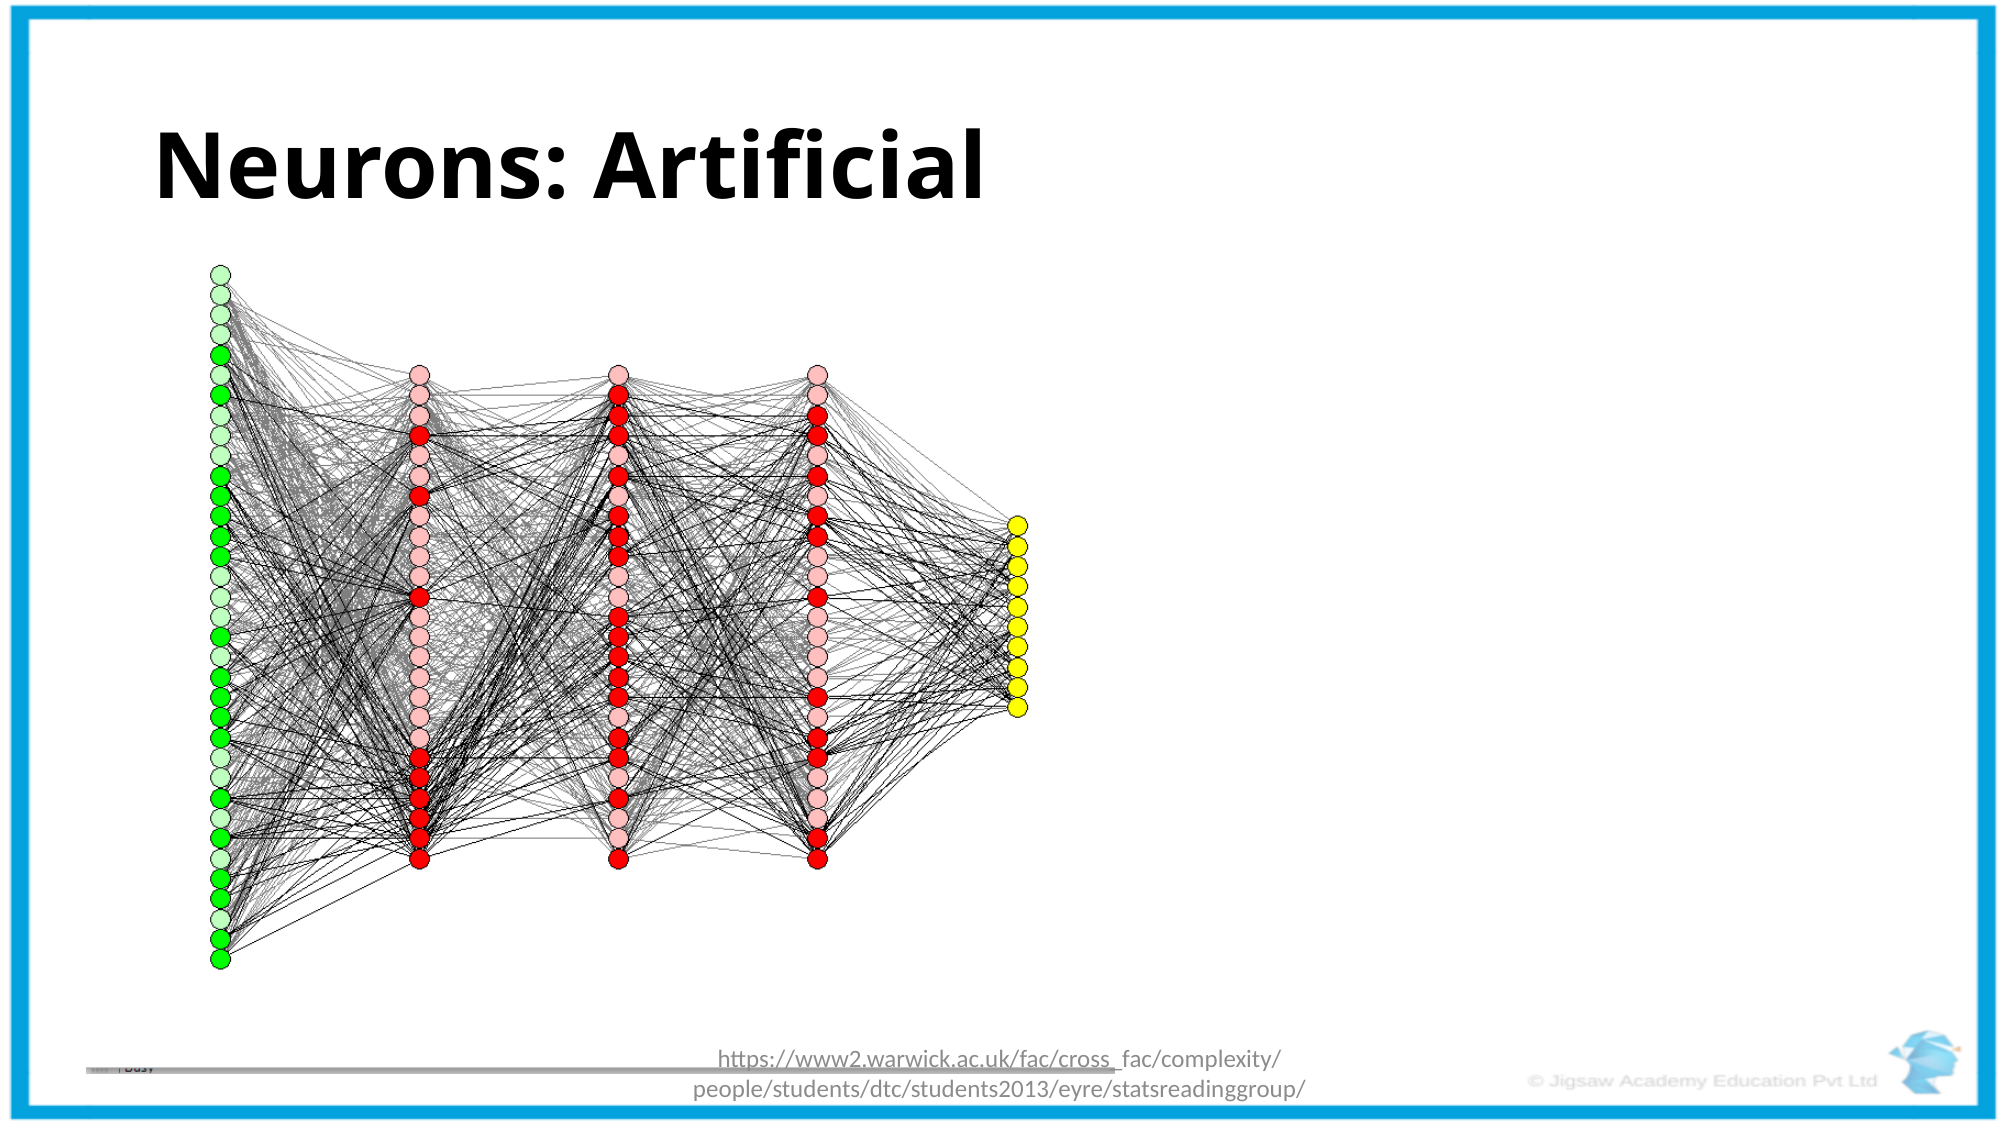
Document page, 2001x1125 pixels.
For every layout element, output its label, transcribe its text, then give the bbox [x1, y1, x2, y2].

title Neurons: Artificial [137, 59, 1863, 278]
picture [0, 0, 2001, 1125]
footer https://www2.warwick.ac.uk/fac/cross_fac/complexity/people/students/dtc/students2013/eyre/statsreadinggroup/ [662, 1042, 1338, 1103]
